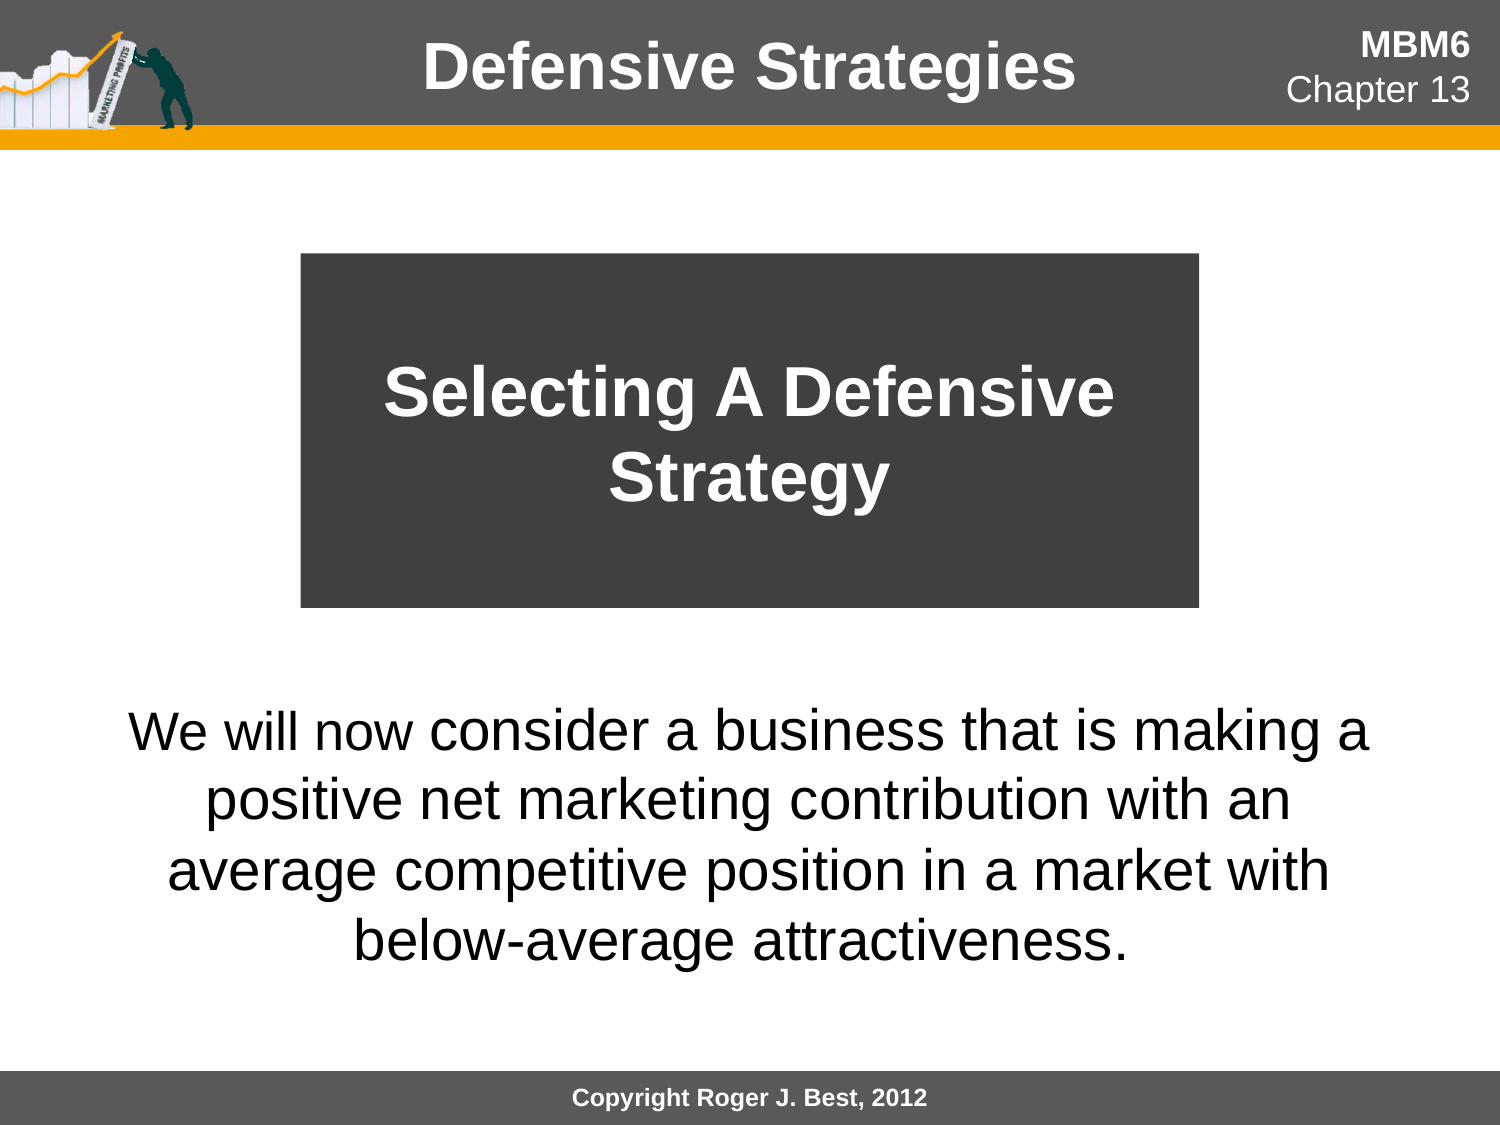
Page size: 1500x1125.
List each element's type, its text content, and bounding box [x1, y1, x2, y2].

picture [0, 21, 214, 136]
text_box [0, 1069, 1500, 1125]
text_box We will now consider a business that is making a positive net marketing contribution with an average competitive position in a market with below-average attractiveness. [96, 684, 1404, 979]
text_box Copyright Roger J. Best, 2012 [543, 1074, 957, 1120]
text_box [0, 123, 1500, 152]
text_box [0, 0, 1500, 123]
text_box Selecting A Defensive Strategy [300, 253, 1200, 608]
text_box Defensive Strategies [200, 15, 1300, 111]
text_box MBM6 Chapter 13 [1259, 12, 1486, 118]
